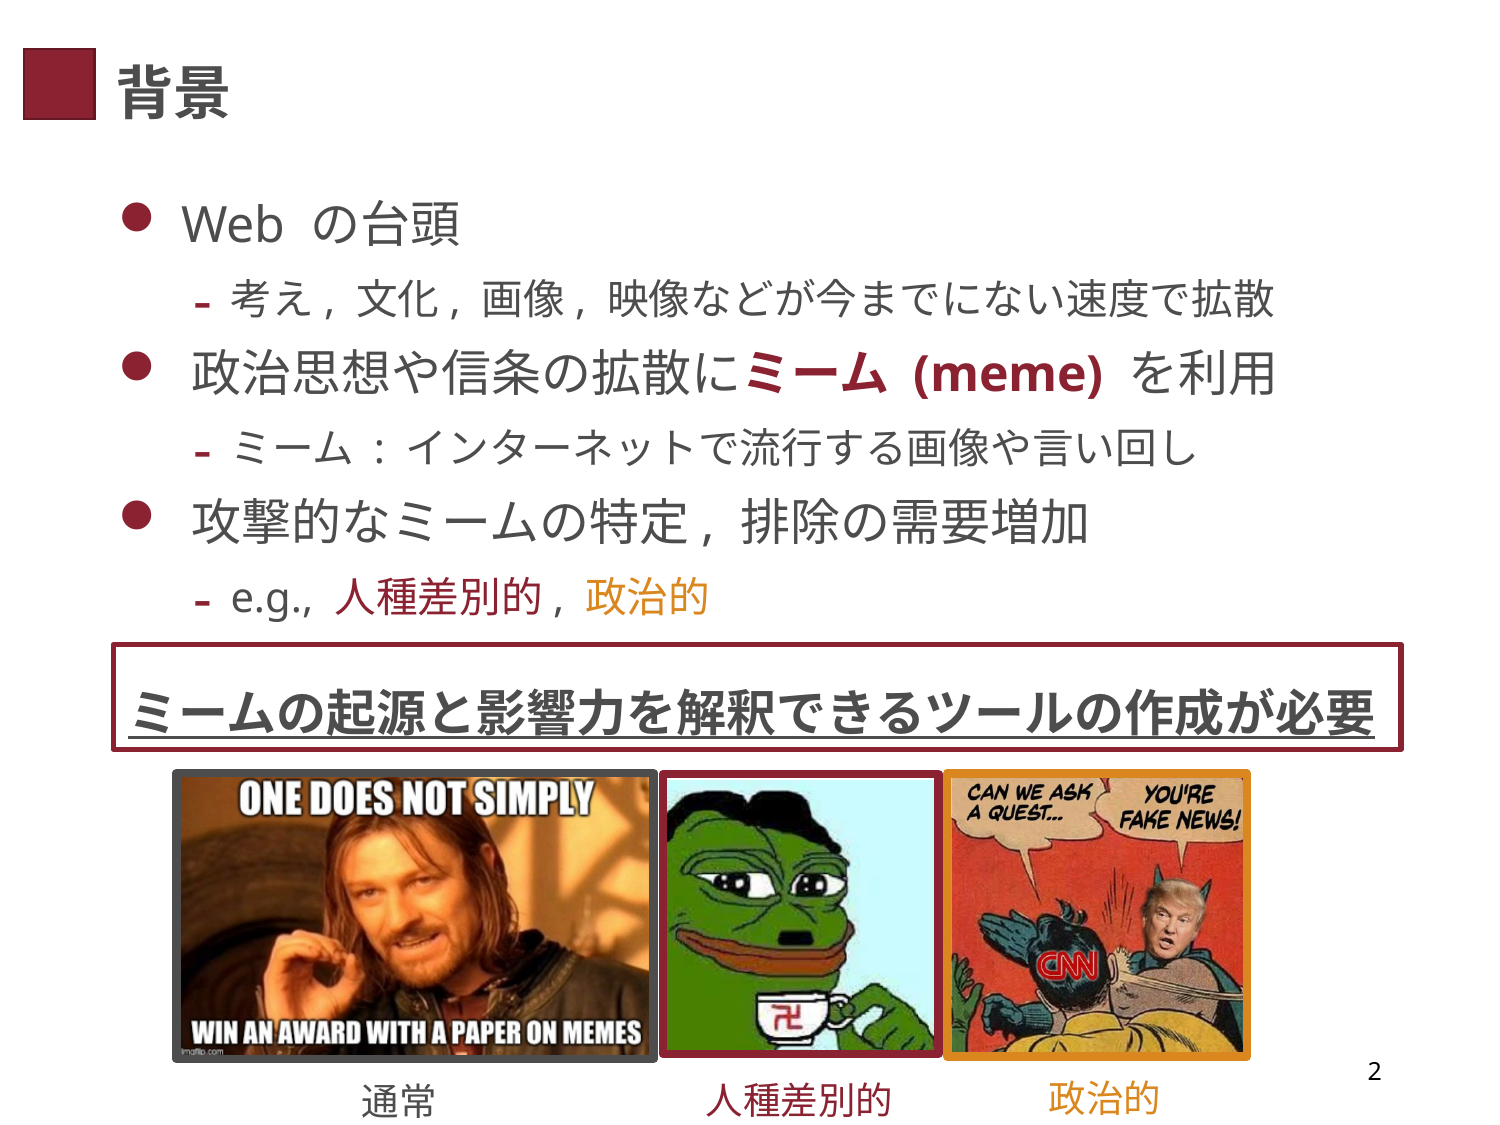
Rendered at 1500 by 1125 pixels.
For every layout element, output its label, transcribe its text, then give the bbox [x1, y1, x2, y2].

list Web の台頭 考え, 文化, 画像, 映像などが今までにない速度で拡散 政治思想や信条の拡散にミーム (meme) を利用 ミーム : インターネットで流行する画像や言い回し 攻撃的なミームの特定, 排除の需要増加 e.g., 人種差別的, 政治的 [103, 192, 1453, 1066]
text_box 通常 [347, 1070, 452, 1125]
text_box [180, 776, 1243, 1055]
title 背景 [100, 23, 1400, 169]
text_box 人種差別的 [690, 1069, 908, 1125]
text_box 政治的 [1033, 1067, 1177, 1125]
slide_number 2 [1059, 1042, 1397, 1103]
text_box ミームの起源と影響力を解釈できるツールの作成が必要 [113, 644, 1402, 750]
